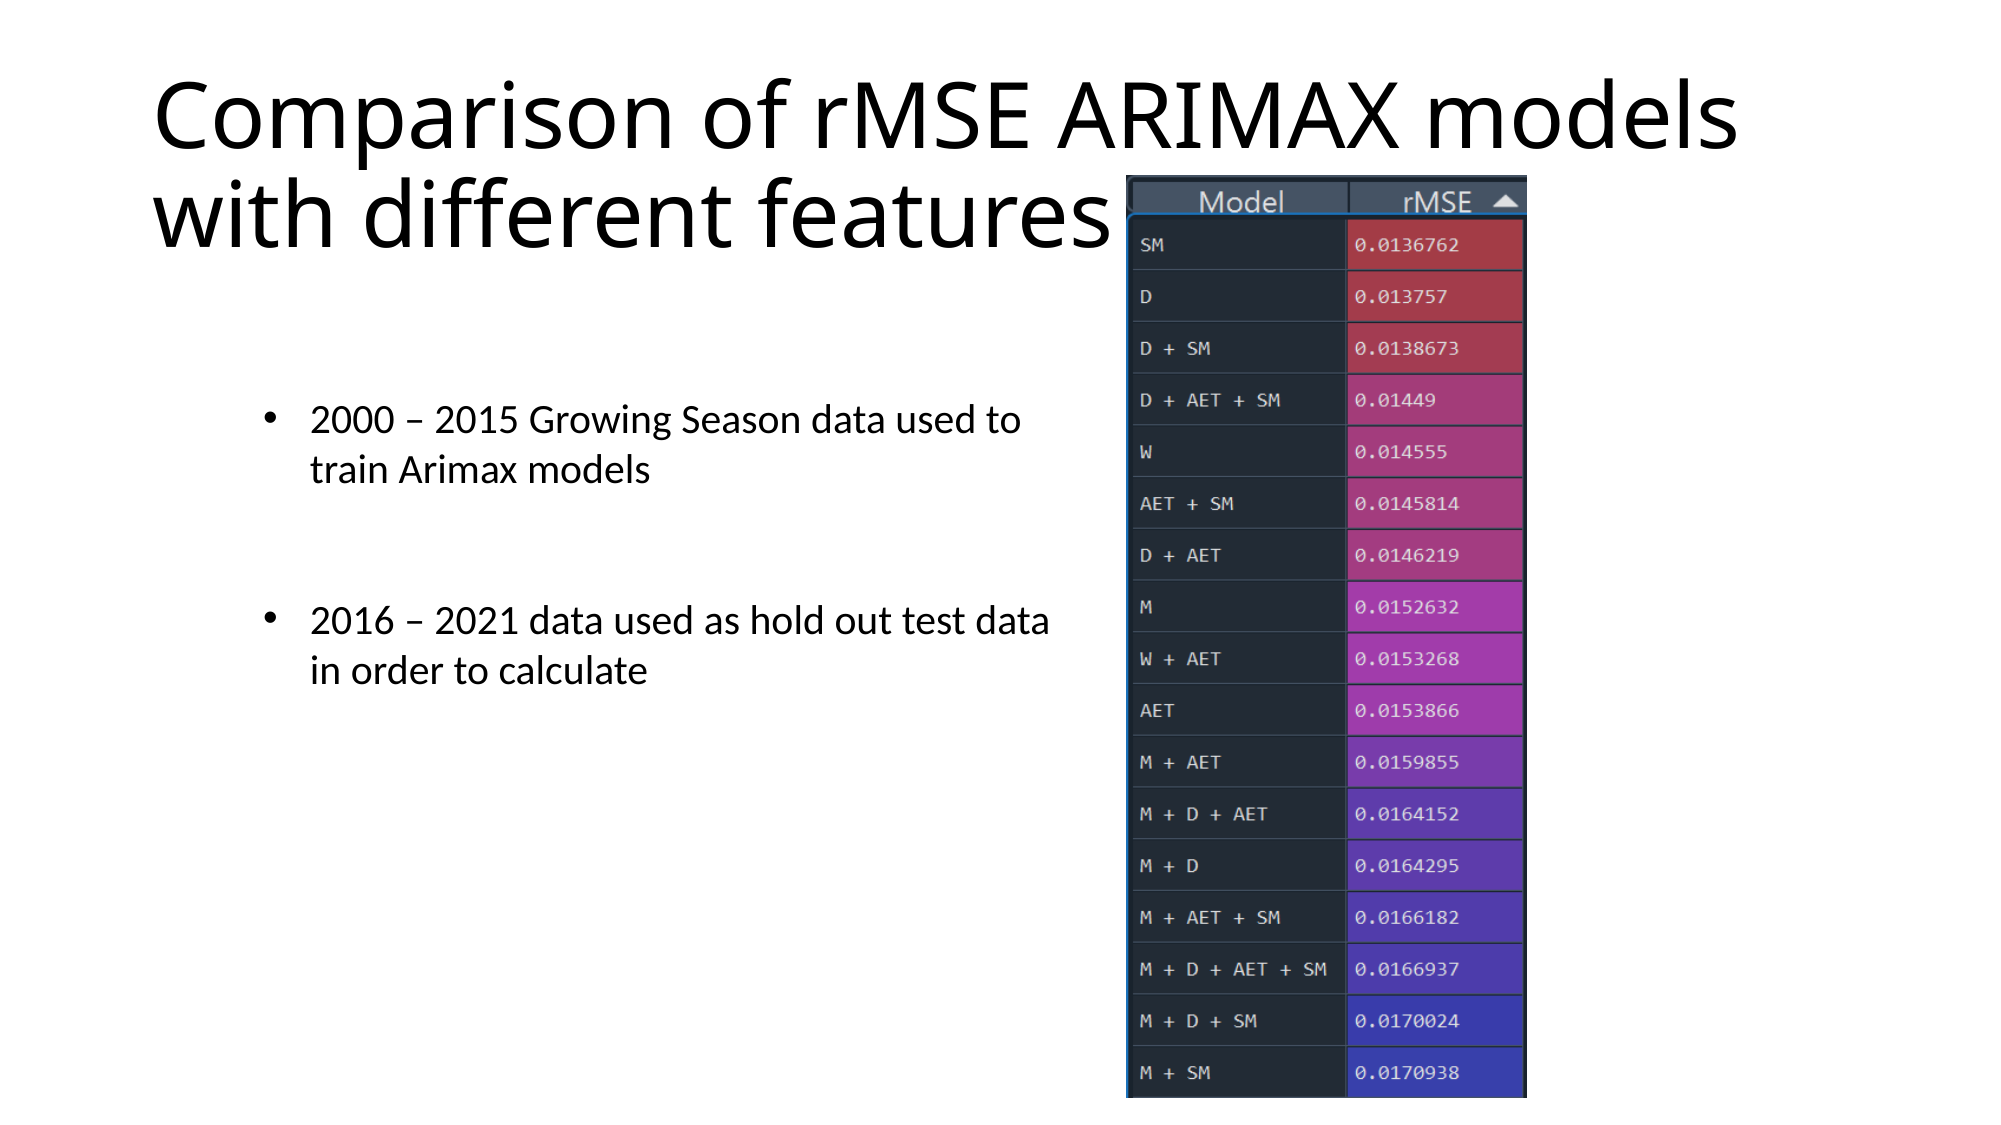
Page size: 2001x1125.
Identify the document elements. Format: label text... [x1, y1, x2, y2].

title Comparison of rMSE ARIMAX models with different features [137, 59, 1863, 278]
picture [1126, 175, 1527, 1098]
text_box 2000 – 2015 Growing Season data used to train Arimax models 2016 – 2021 data used as hold out test data in order to calculate [248, 384, 1067, 700]
